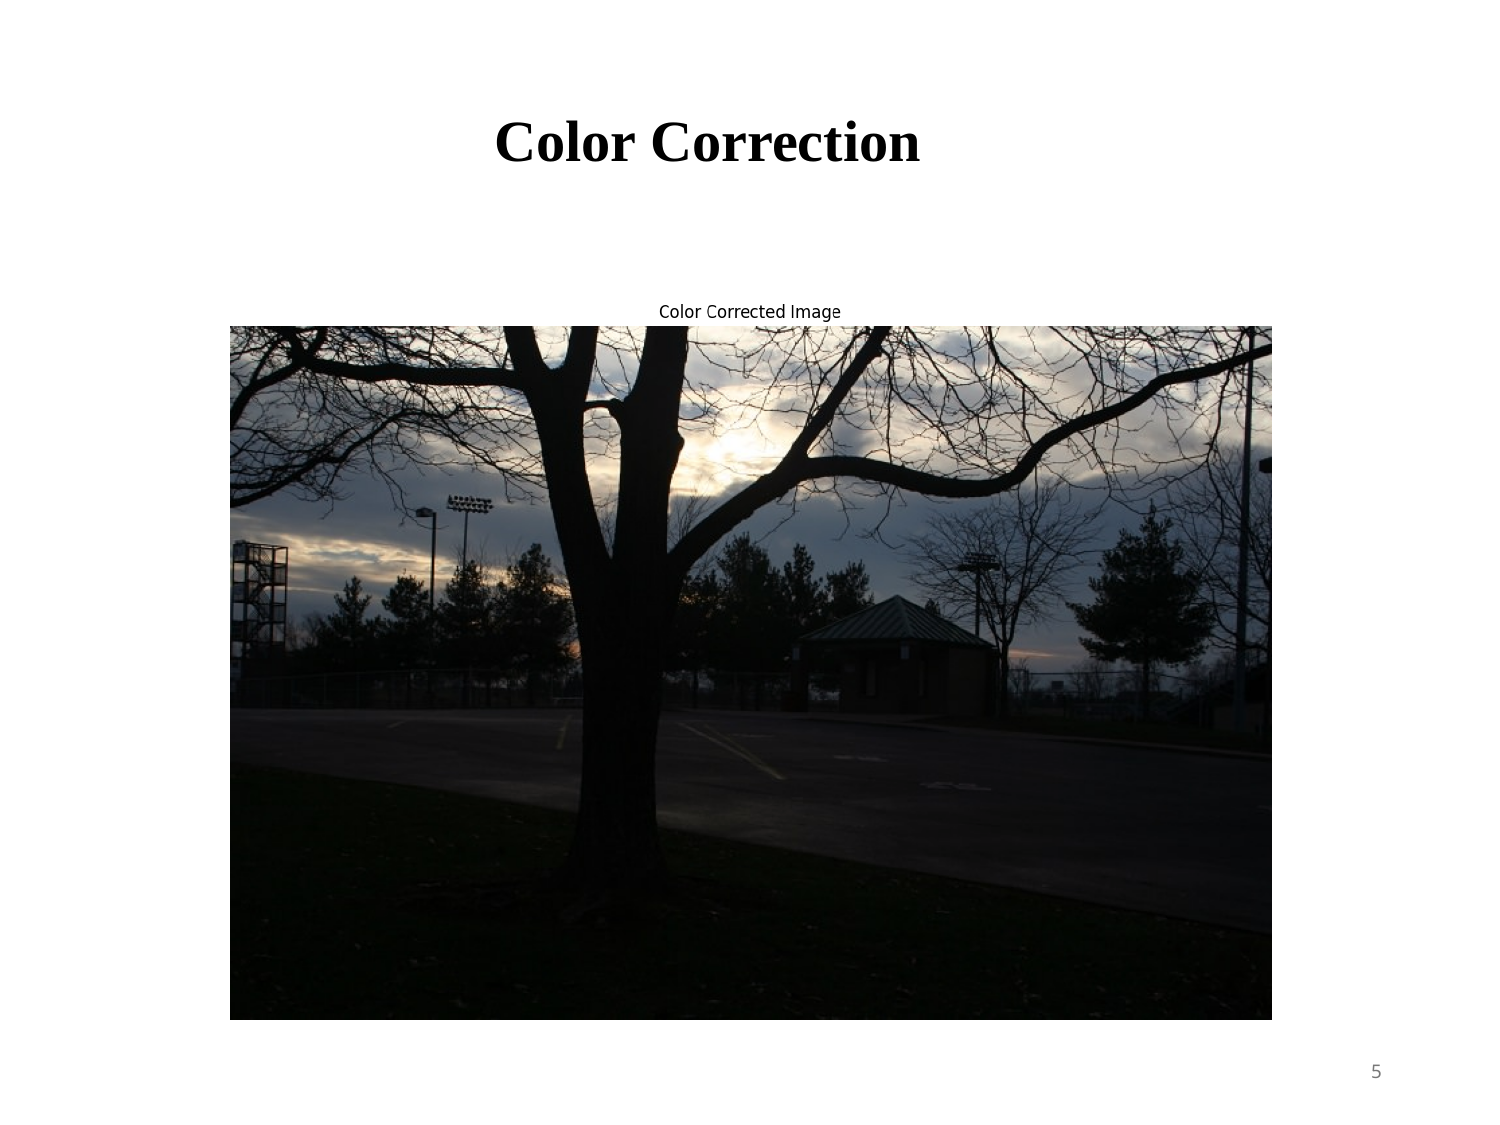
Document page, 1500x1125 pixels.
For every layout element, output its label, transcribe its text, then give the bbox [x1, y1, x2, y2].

picture [0, 298, 1500, 1044]
text_box Color Correction [479, 95, 937, 181]
slide_number 5 [1059, 1044, 1397, 1103]
